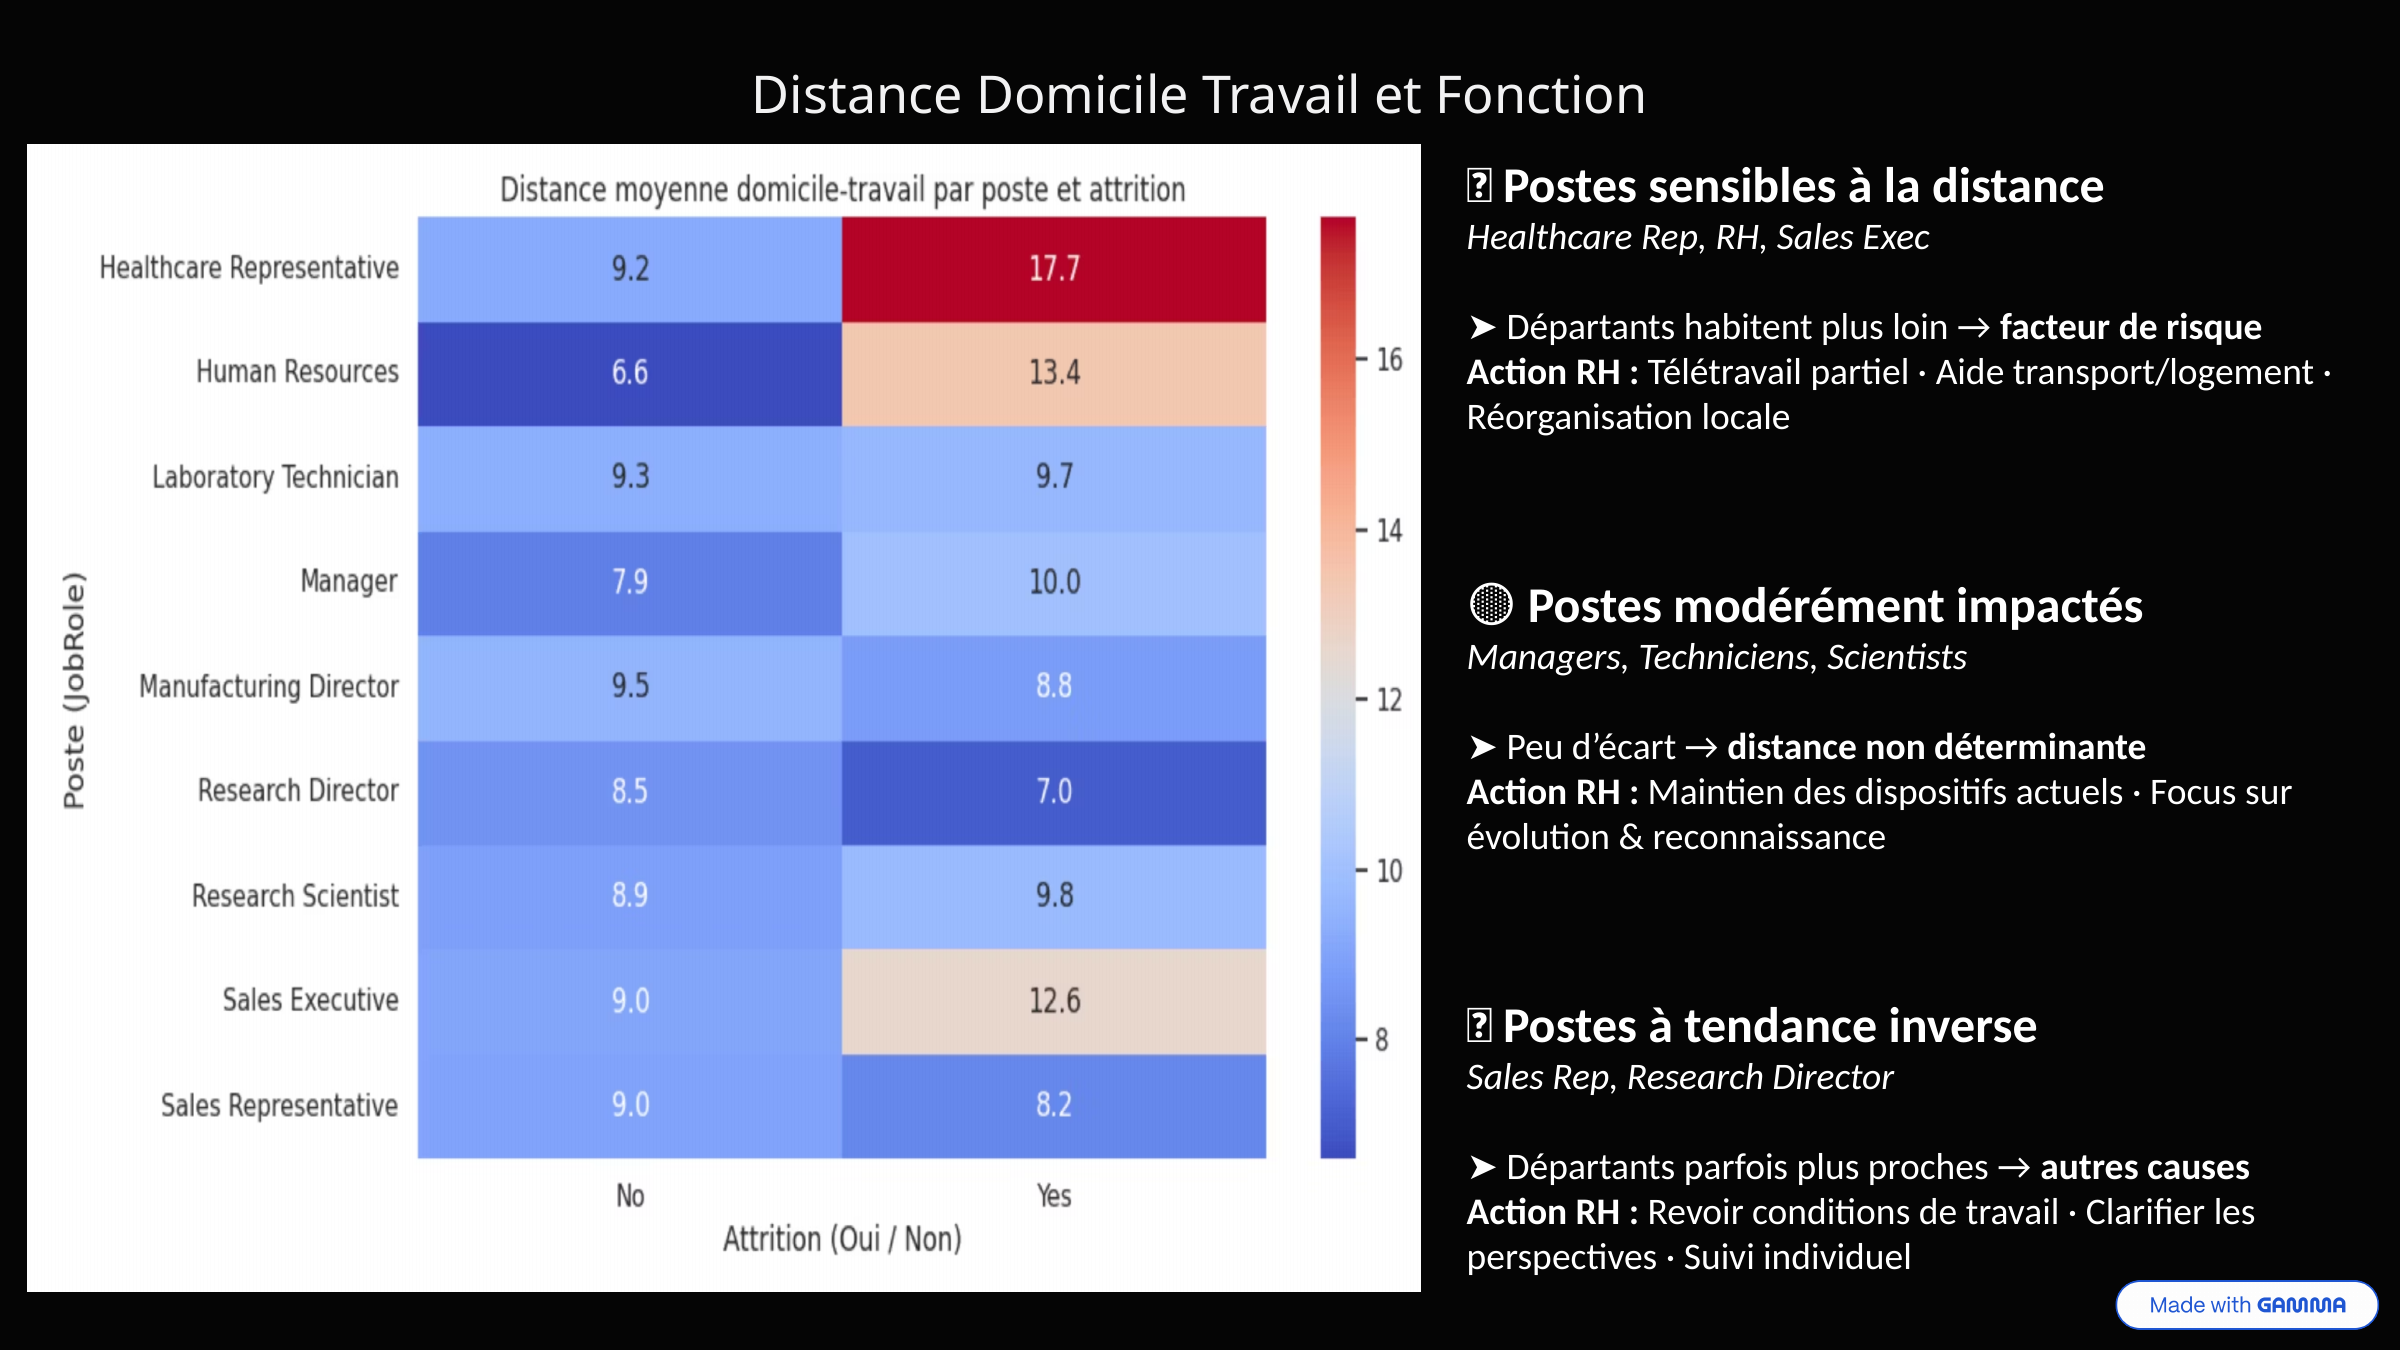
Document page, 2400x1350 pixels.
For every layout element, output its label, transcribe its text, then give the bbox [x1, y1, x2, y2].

text_box Distance Domicile Travail et Fonction [717, 58, 1683, 125]
text_box ✅ Postes sensibles à la distance Healthcare Rep, RH, Sales Exec ➤ Départants habitent plus loin → facteur de risque Action RH : Télétravail partiel · Aide transport/logement · Réorganisation locale 🟡 Postes modérément impactés Managers, Techniciens, Scientists ➤ Peu d’écart → distance non déterminante Action RH : Maintien des dispositifs actuels · Focus sur évolution & reconnaissance 🔁 Postes à tendance inverse Sales Rep, Research Director ➤ Départants parfois plus proches → autres causes Action RH : Revoir conditions de travail · Clarifier les perspectives · Suivi individuel [1451, 144, 2355, 1285]
picture [27, 144, 1421, 1292]
picture [2106, 1271, 2389, 1339]
